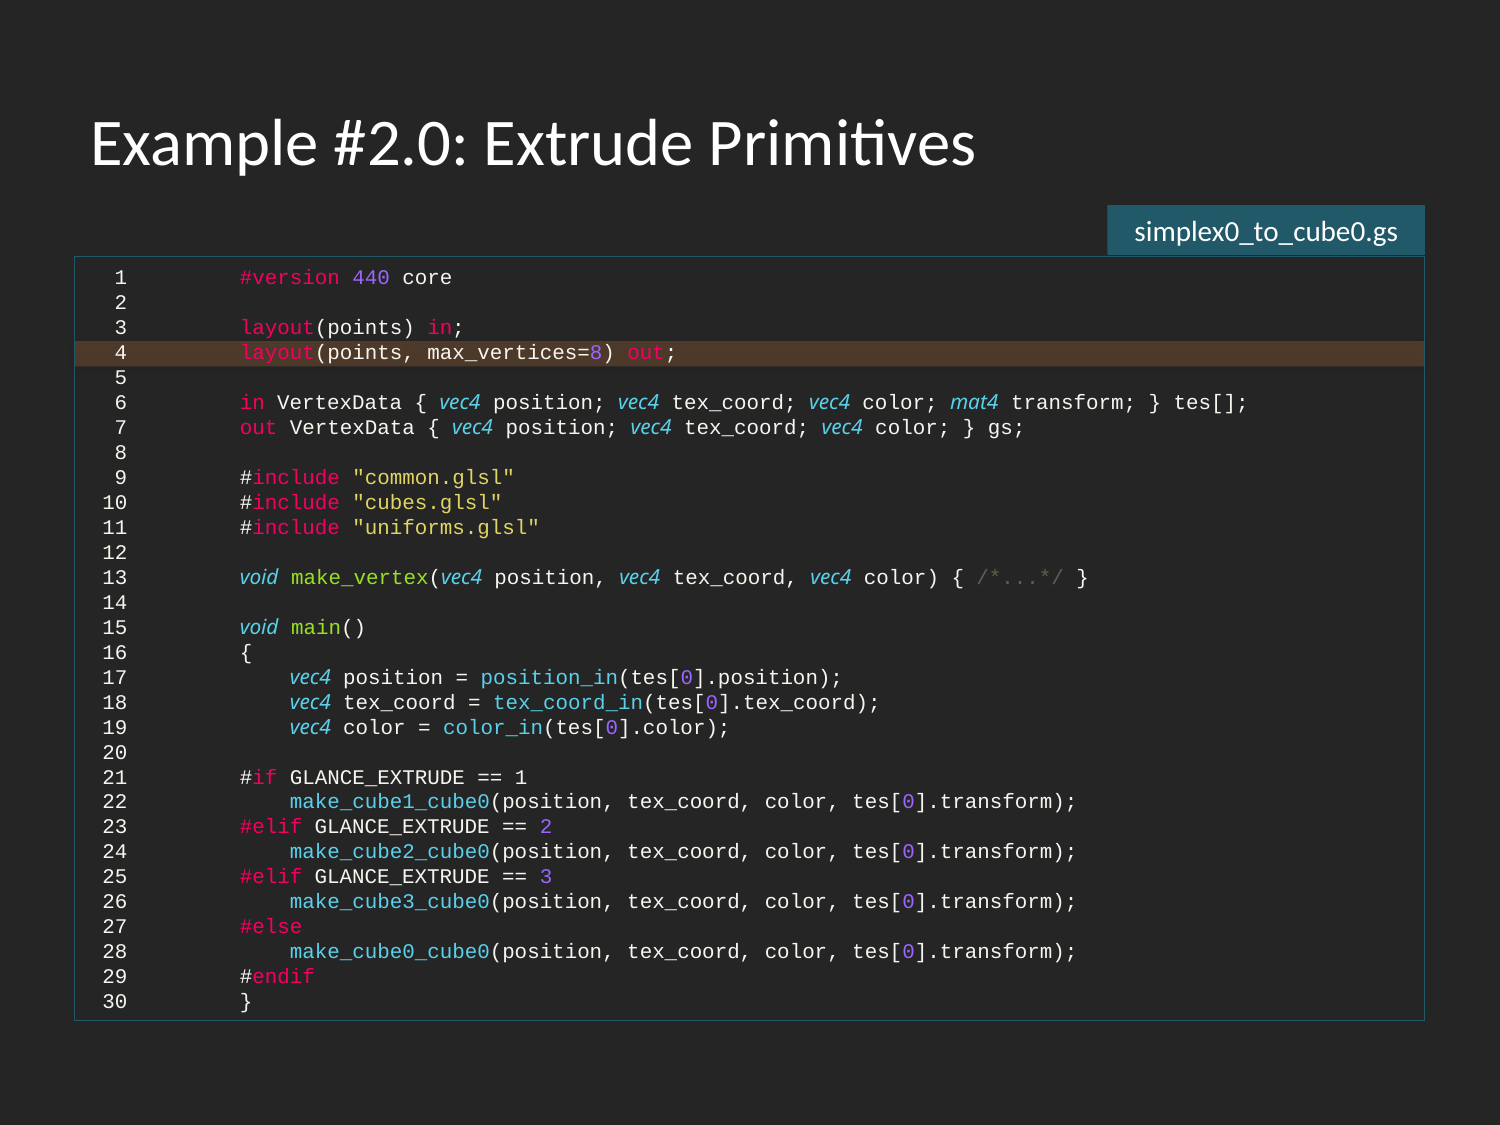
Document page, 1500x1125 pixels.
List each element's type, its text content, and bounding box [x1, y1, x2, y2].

title Example #2.0: Extrude Primitives [75, 45, 1425, 204]
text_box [74, 204, 1426, 1029]
